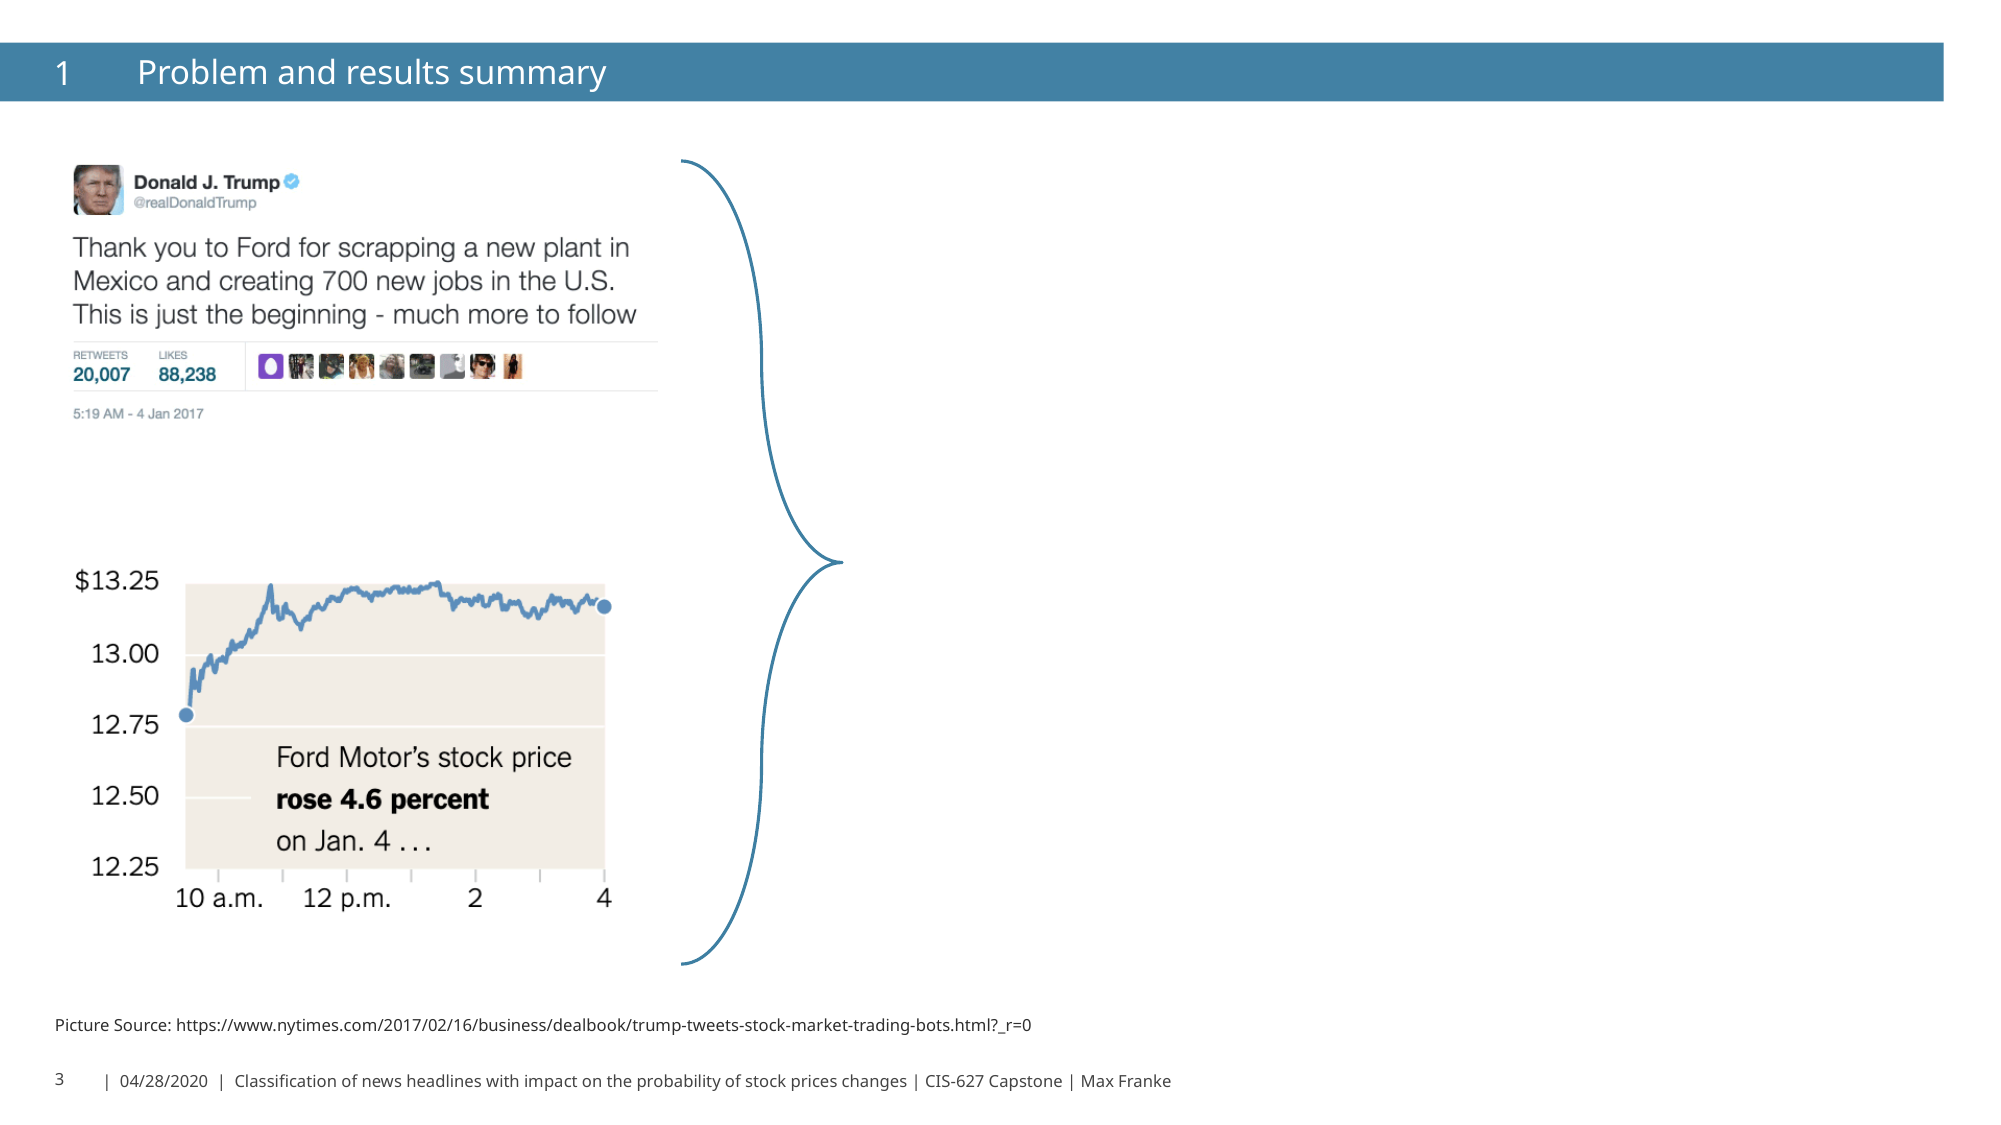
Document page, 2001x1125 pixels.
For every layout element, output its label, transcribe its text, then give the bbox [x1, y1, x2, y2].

text_box [553, 40, 1946, 103]
text_box Problem and results summary [139, 40, 553, 103]
picture [54, 142, 658, 429]
text_box [681, 160, 843, 965]
text_box 1 [52, 40, 139, 103]
text_box [0, 40, 52, 103]
list Picture Source: https://www.nytimes.com/2017/02/16/business/dealbook/trump-tweets-stock-market-trading-bots.html?_r=0 [55, 1011, 1811, 1035]
picture [51, 553, 637, 930]
